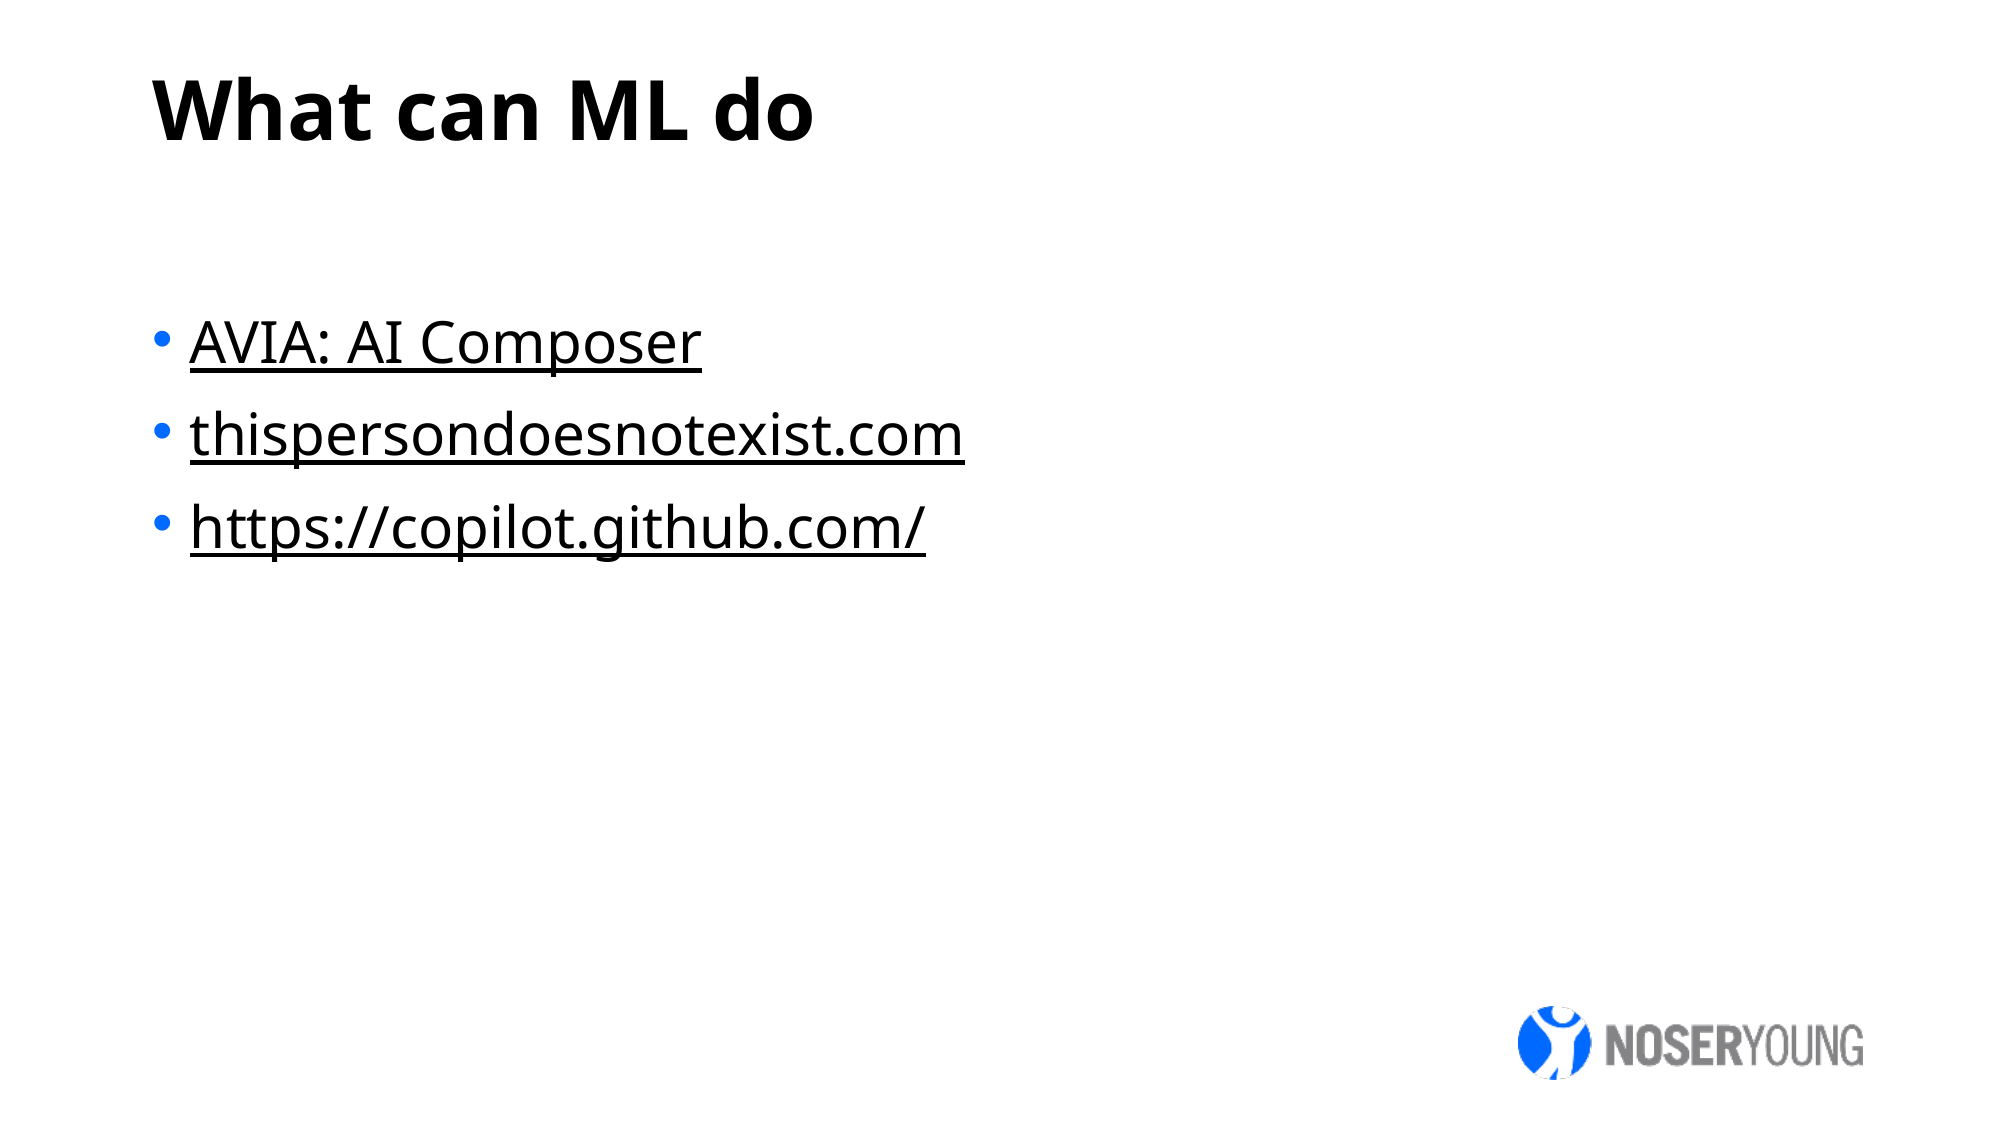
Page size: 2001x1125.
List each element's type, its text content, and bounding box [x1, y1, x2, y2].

picture [1518, 1006, 1863, 1080]
list What can ML do [137, 60, 1863, 157]
list AVIA: AI Composer thispersondoesnotexist.com https://copilot.github.com/ [137, 299, 1863, 969]
